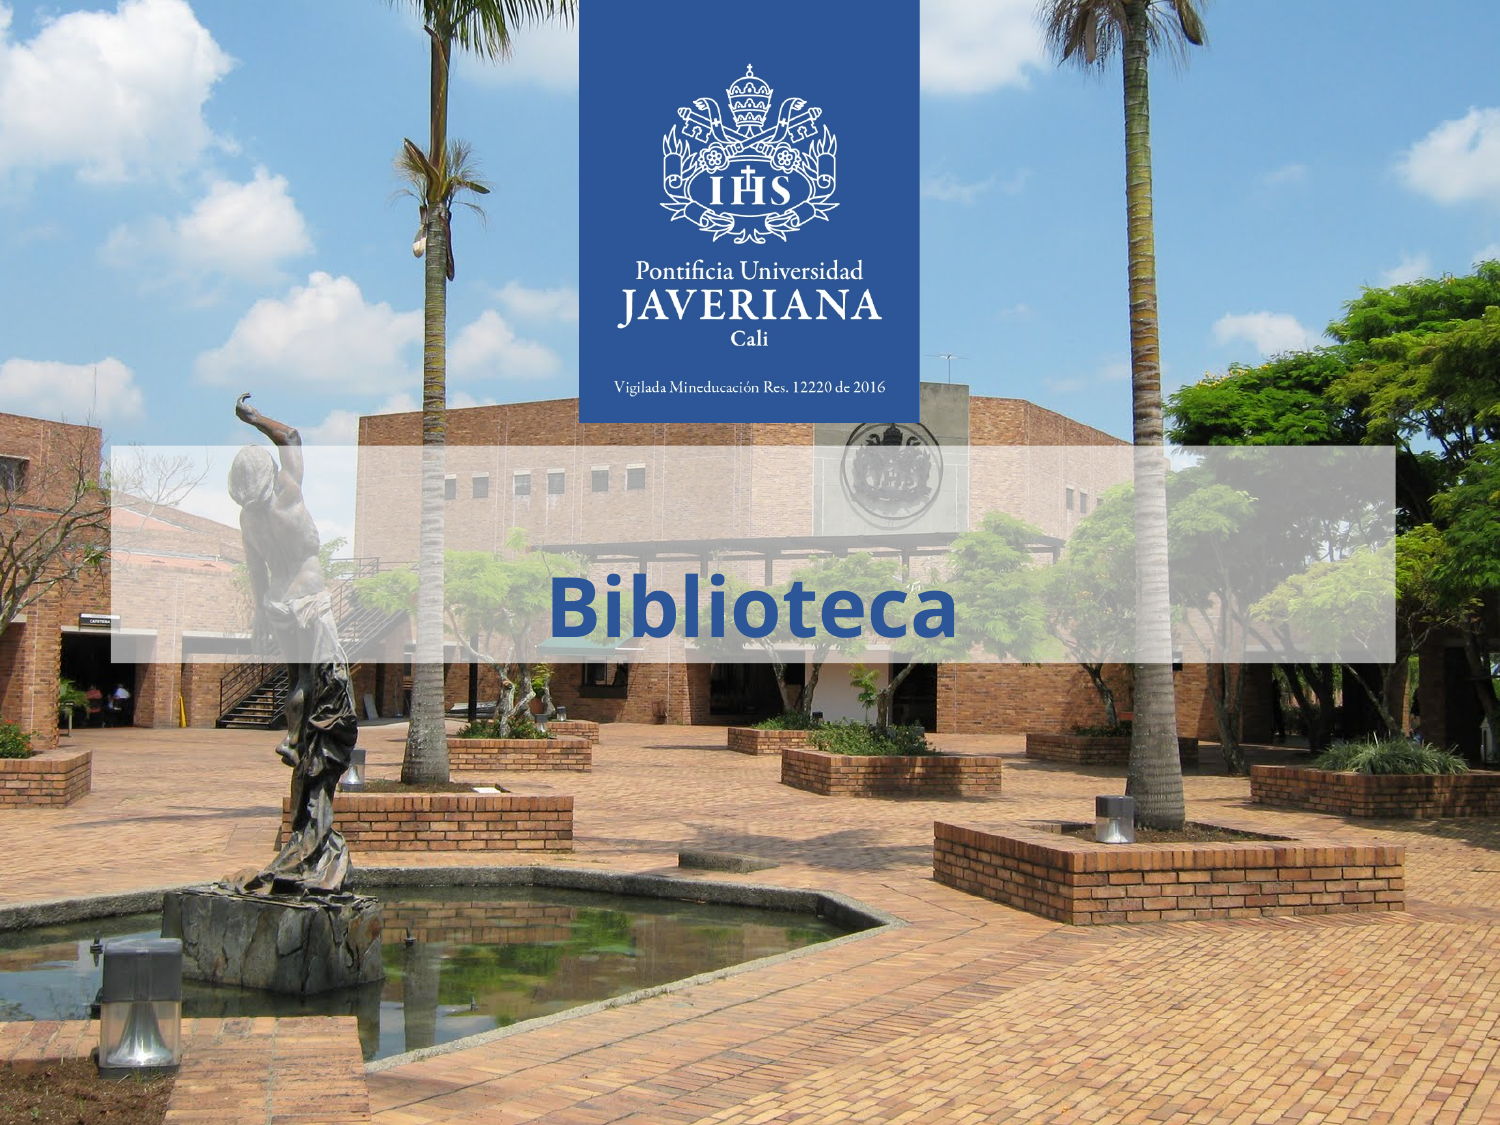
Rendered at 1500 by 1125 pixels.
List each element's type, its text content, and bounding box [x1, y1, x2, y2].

title Biblioteca [110, 445, 1396, 664]
picture [0, 0, 1500, 1125]
